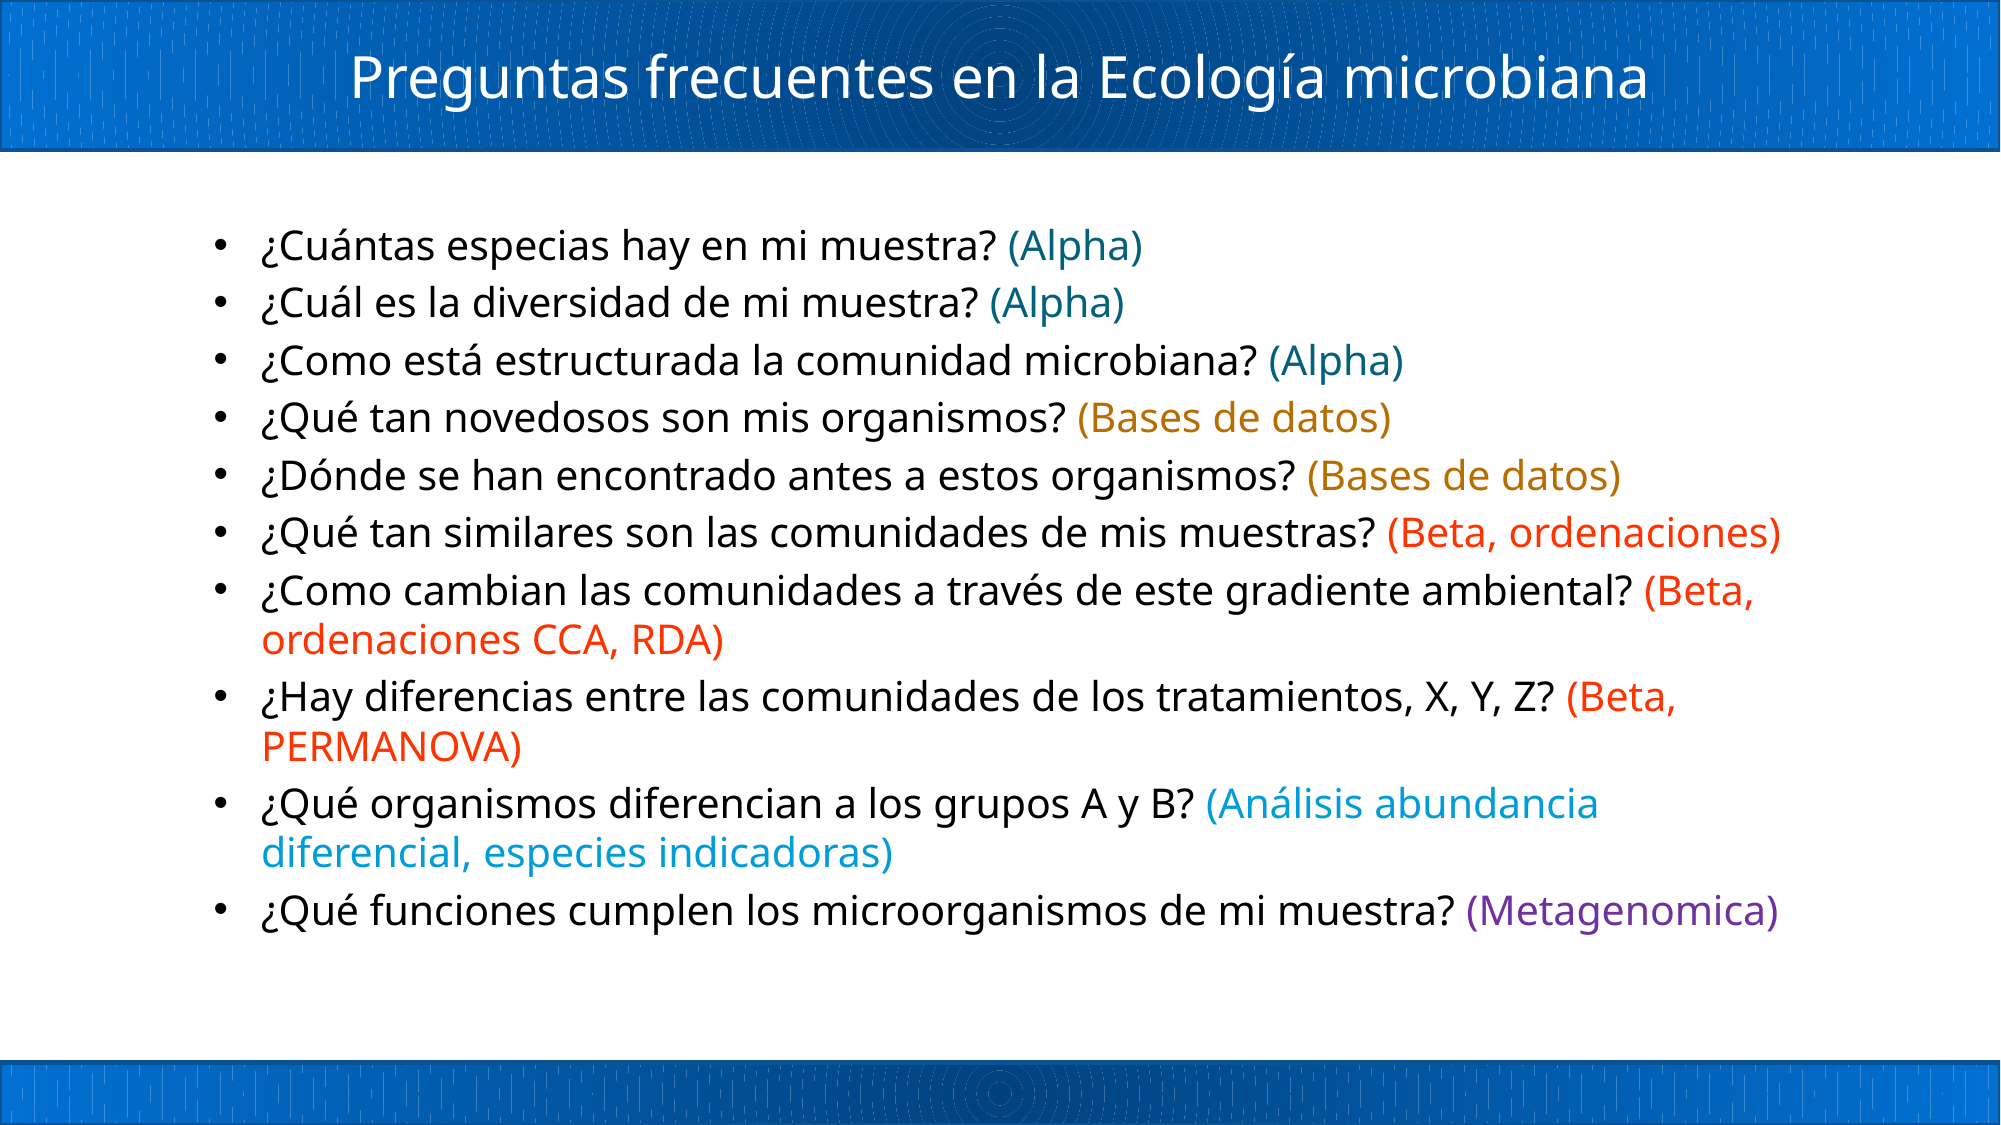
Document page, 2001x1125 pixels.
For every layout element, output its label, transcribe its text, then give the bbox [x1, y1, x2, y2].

list ¿Cuántas especias hay en mi muestra? (Alpha) ¿Cuál es la diversidad de mi muestra? (Alpha) ¿Como está estructurada la comunidad microbiana? (Alpha) ¿Qué tan novedosos son mis organismos? (Bases de datos) ¿Dónde se han encontrado antes a estos organismos? (Bases de datos) ¿Qué tan similares son las comunidades de mis muestras? (Beta, ordenaciones) ¿Como cambian las comunidades a través de este gradiente ambiental? (Beta, ordenaciones CCA, RDA) ¿Hay diferencias entre las comunidades de los tratamientos, X, Y, Z? (Beta, PERMANOVA) ¿Qué organismos diferencian a los grupos A y B? (Análisis abundancia diferencial, especies indicadoras) ¿Qué funciones cumplen los microorganismos de mi muestra? (Metagenomica) [200, 212, 1800, 957]
title Preguntas frecuentes en la Ecología microbiana [200, 0, 1800, 150]
